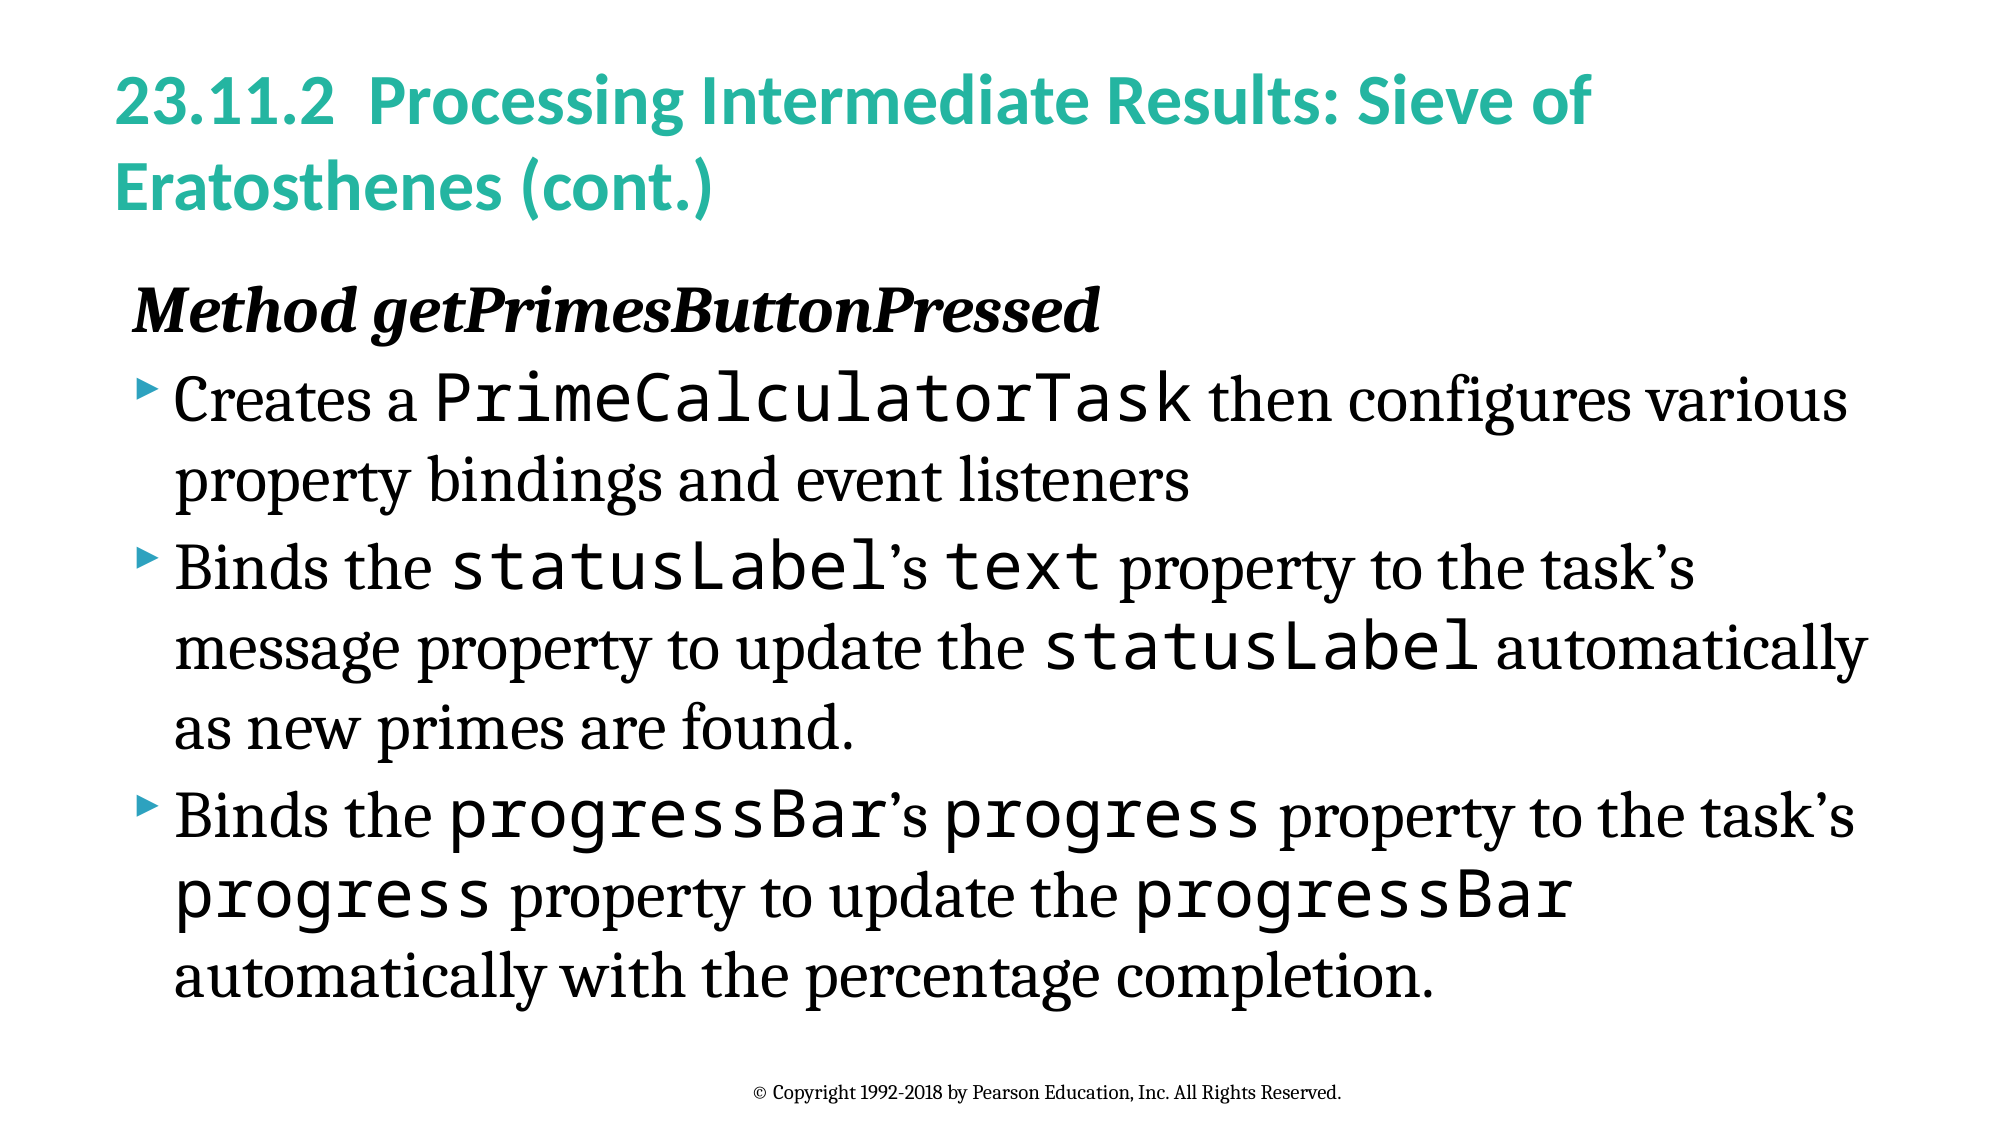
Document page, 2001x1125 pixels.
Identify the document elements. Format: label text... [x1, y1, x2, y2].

list Method getPrimesButtonPressed Creates a PrimeCalculatorTask then configures various property bindings and event listeners Binds the statusLabel’s text property to the task’s message property to update the statusLabel automatically as new primes are found. Binds the progressBar’s progress property to the task’s progress property to update the progressBar automatically with the percentage completion. [99, 258, 1900, 1001]
title 23.11.2 Processing Intermediate Results: Sieve of Eratosthenes (cont.) [99, 45, 1900, 233]
footer © Copyright 1992-2018 by Pearson Education, Inc. All Rights Reserved. [736, 1051, 1892, 1112]
